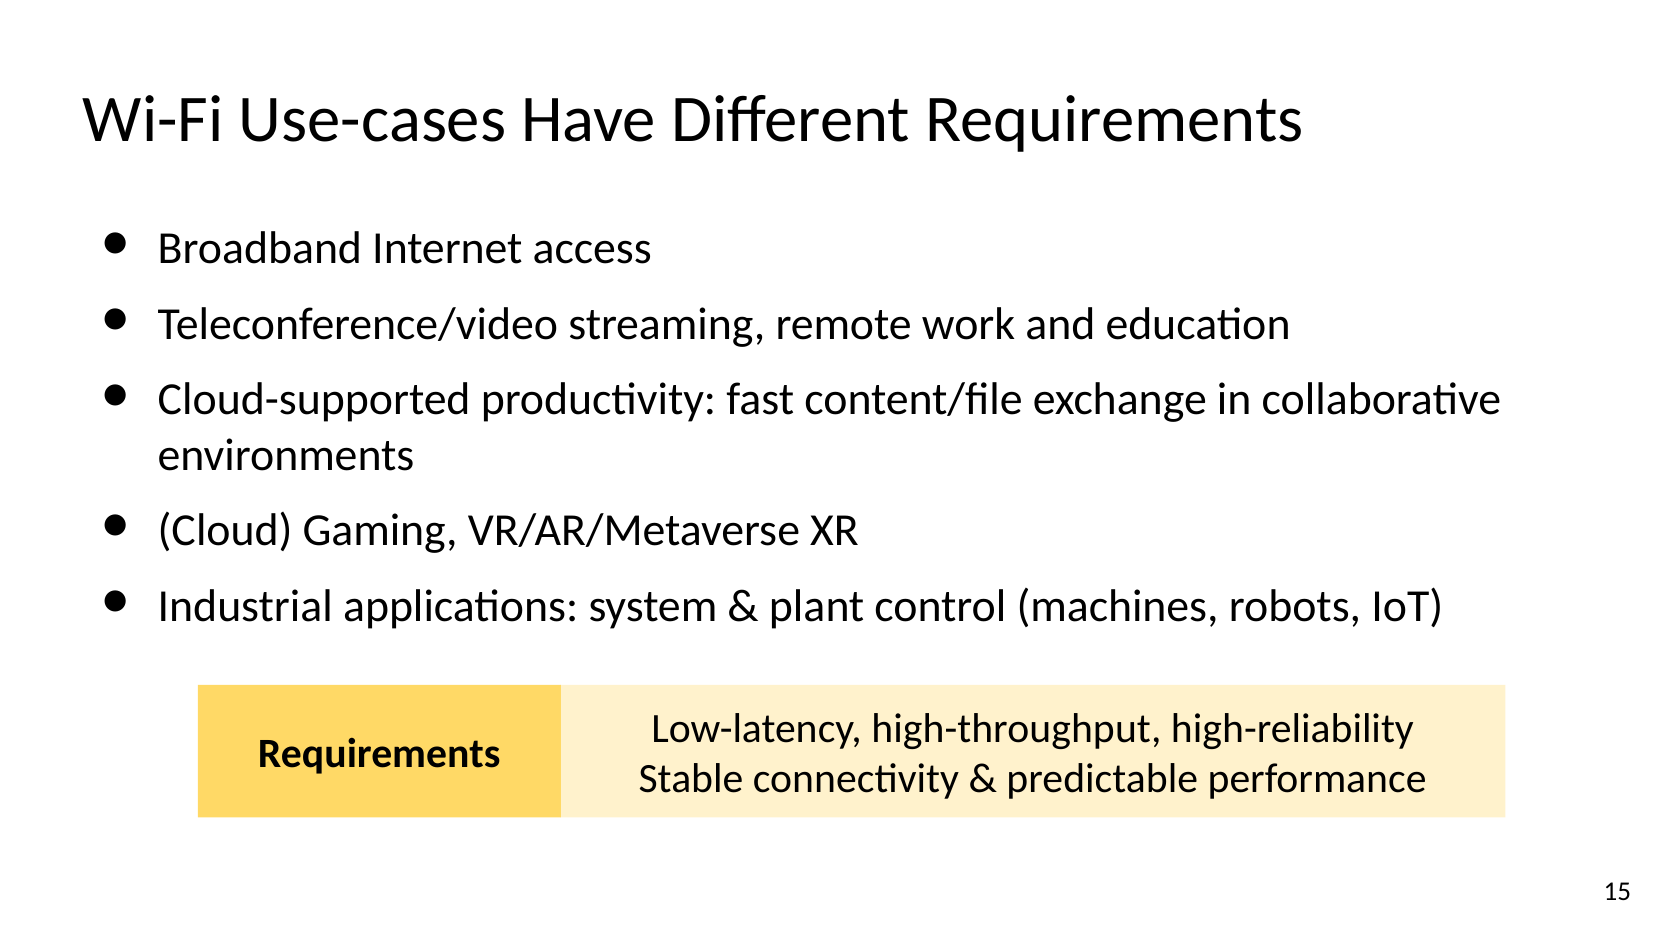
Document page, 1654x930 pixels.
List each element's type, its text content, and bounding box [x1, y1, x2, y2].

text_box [197, 684, 1506, 818]
list Broadband Internet access Teleconference/video streaming, remote work and education Cloud-supported productivity: fast content/file exchange in collaborative environments (Cloud) Gaming, VR/AR/Metaverse XR Industrial applications: system & plant control (machines, robots, IoT) [82, 217, 1539, 555]
title Wi-Fi Use-cases Have Different Requirements [82, 37, 1571, 193]
slide_number ‹#› [1546, 858, 1647, 930]
